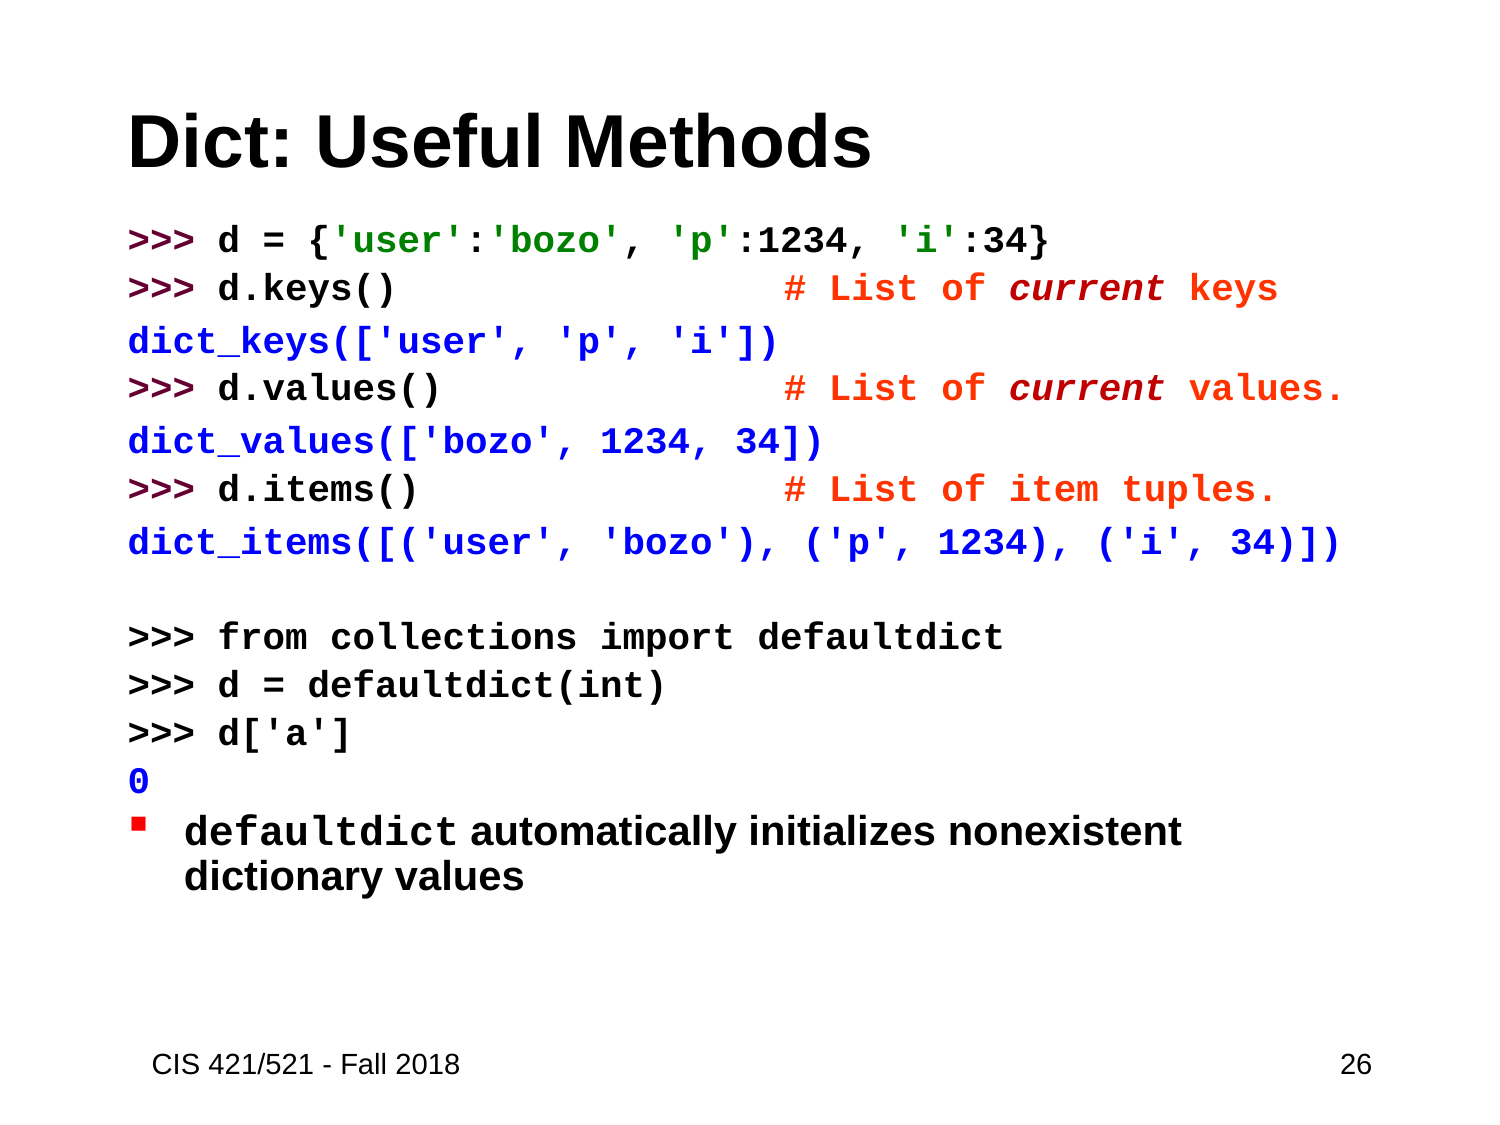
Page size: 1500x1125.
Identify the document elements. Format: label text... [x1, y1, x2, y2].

slide_number CIS 421/521 - Fall 2018 [112, 1024, 501, 1101]
title Dict: Useful Methods [112, 99, 1388, 175]
slide_number 26 [1074, 1024, 1388, 1101]
list >>> d = {'user':'bozo', 'p':1234, 'i':34} >>> d.keys() # List of current keys dict_keys(['user', 'p', 'i']) >>> d.values() # List of current values. dict_values(['bozo', 1234, 34]) >>> d.items() # List of item tuples. dict_items([('user', 'bozo'), ('p', 1234), ('i', 34)]) >>> from collections import defaultdict >>> d = defaultdict(int) >>> d['a'] 0 defaultdict automatically initializes nonexistent dictionary values [112, 212, 1388, 963]
